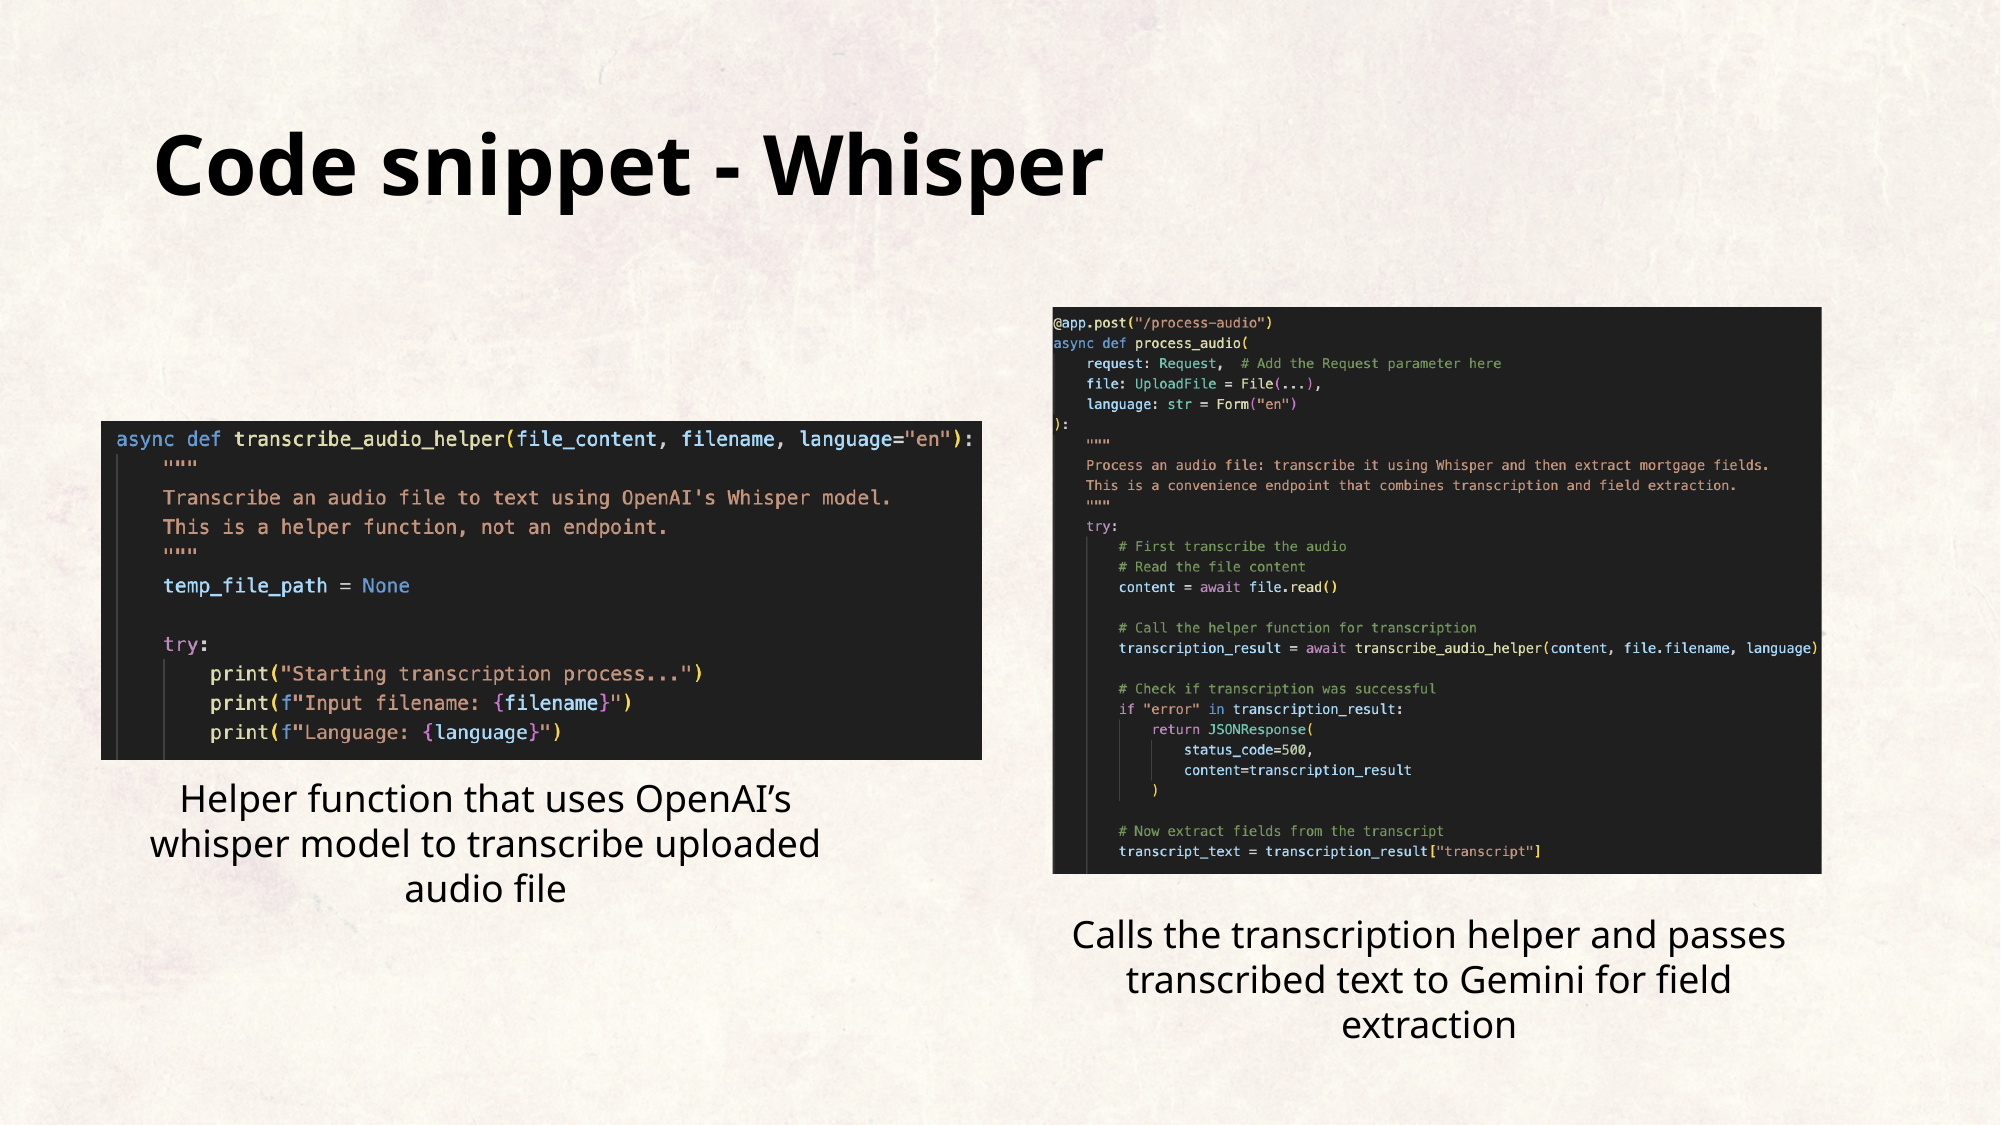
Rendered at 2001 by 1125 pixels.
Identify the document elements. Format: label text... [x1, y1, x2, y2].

text_box Helper function that uses OpenAI’s whisper model to transcribe uploaded audio file [101, 767, 870, 917]
title Code snippet - Whisper [137, 59, 1863, 278]
text_box Calls the transcription helper and passes transcribed text to Gemini for field extraction [1052, 903, 1807, 1054]
picture [0, 0, 2001, 1125]
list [101, 421, 983, 761]
